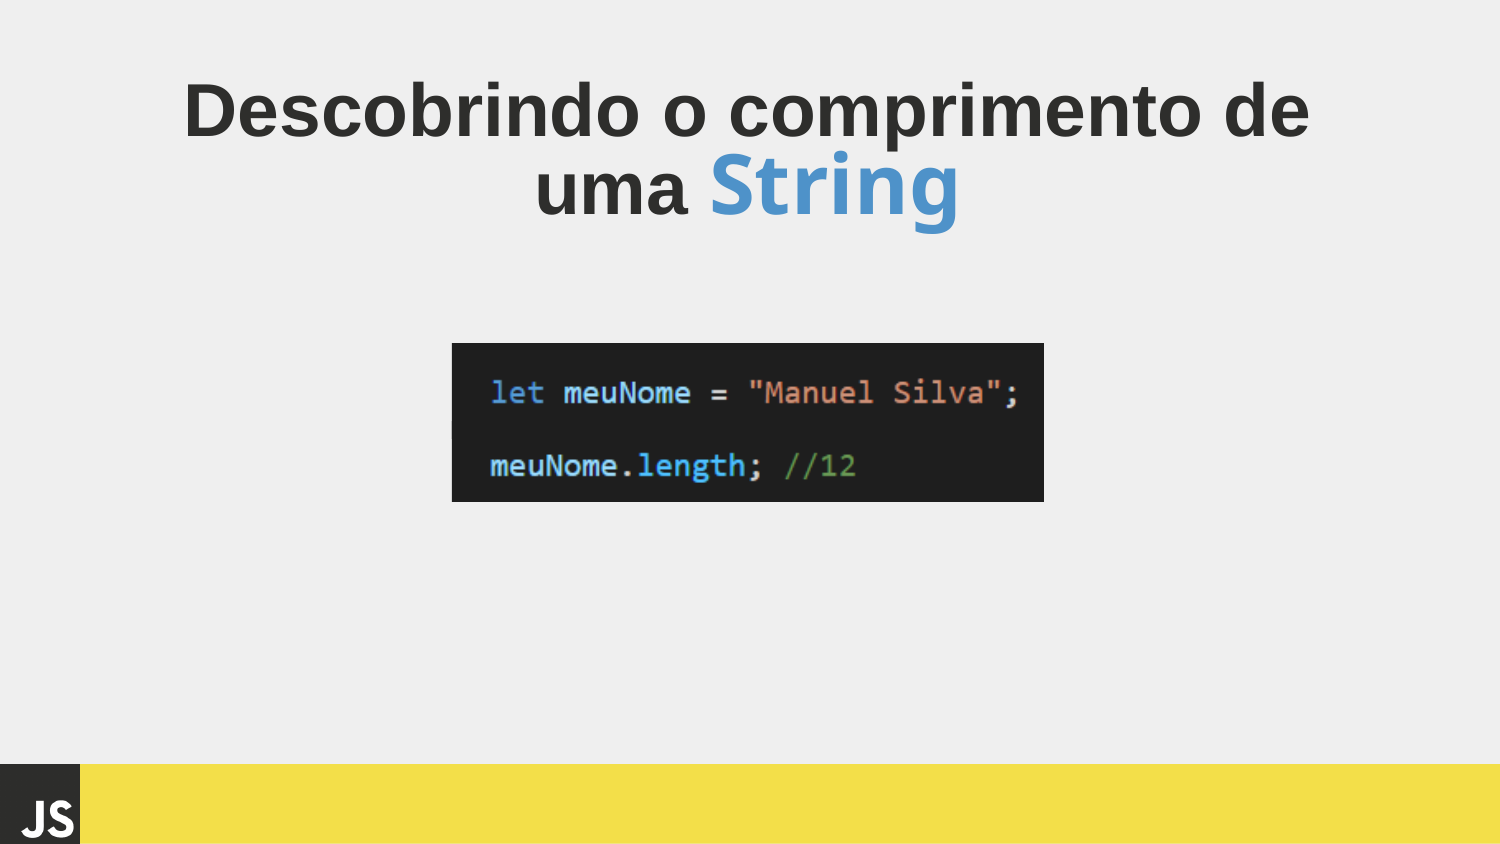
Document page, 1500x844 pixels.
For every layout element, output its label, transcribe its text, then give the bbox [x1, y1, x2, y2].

picture [0, 763, 80, 844]
text_box [80, 764, 1500, 844]
text_box Descobrindo o comprimento de uma String [88, 63, 1408, 212]
picture [451, 343, 1045, 502]
